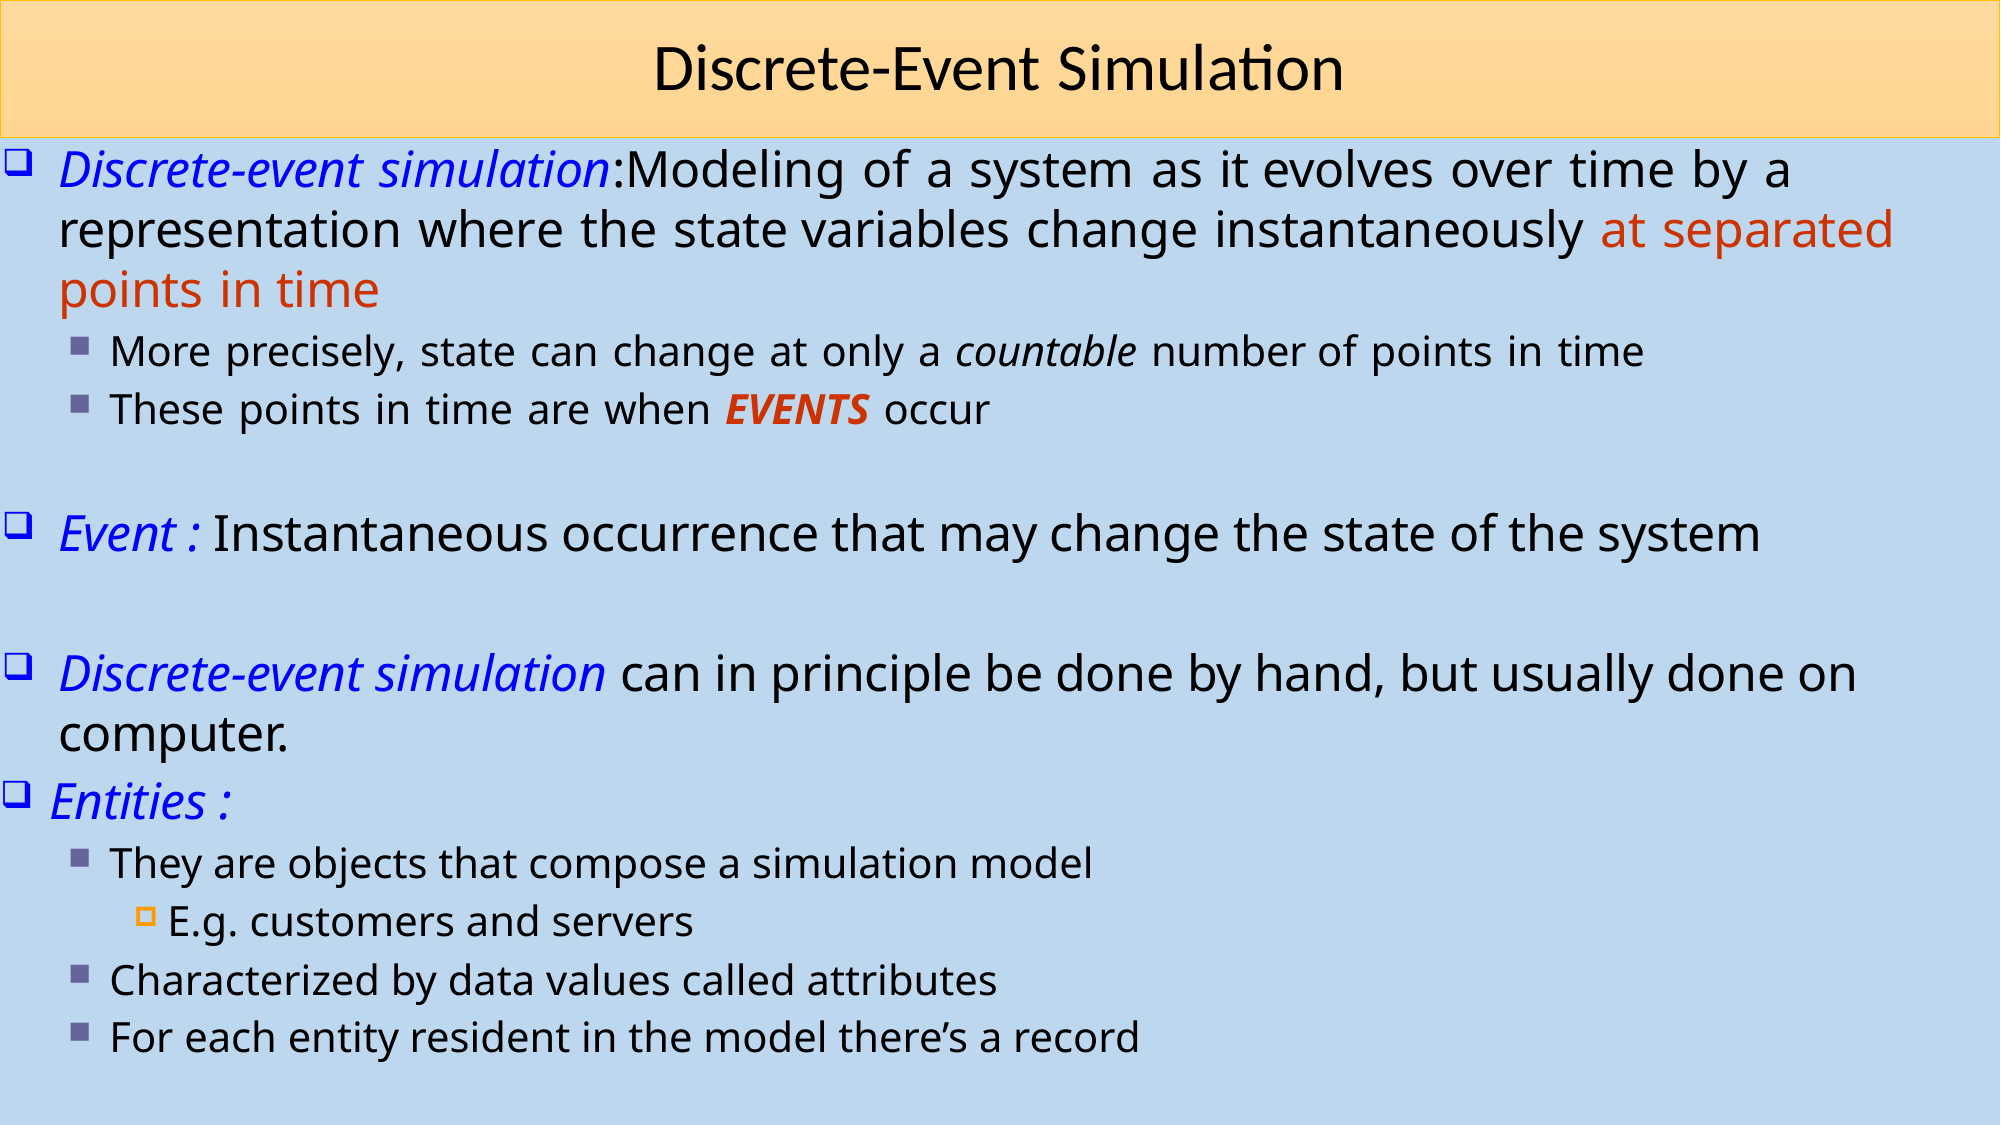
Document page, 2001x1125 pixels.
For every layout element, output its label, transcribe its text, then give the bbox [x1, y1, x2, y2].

text_box Discrete-event simulation: Modeling of a system as it evolves over time by a representation where the state variables change instantaneously at separated points in time More precisely, state can change at only a countable number of points in time These points in time are when EVENTS occur Event : Instantaneous occurrence that may change the state of the system Discrete-event simulation can in principle be done by hand, but usually done on computer. Entities : They are objects that compose a simulation model E.g. customers and servers Characterized by data values called attributes For each entity resident in the model there’s a record [0, 137, 1982, 1062]
title Discrete-Event Simulation [0, 0, 2000, 138]
